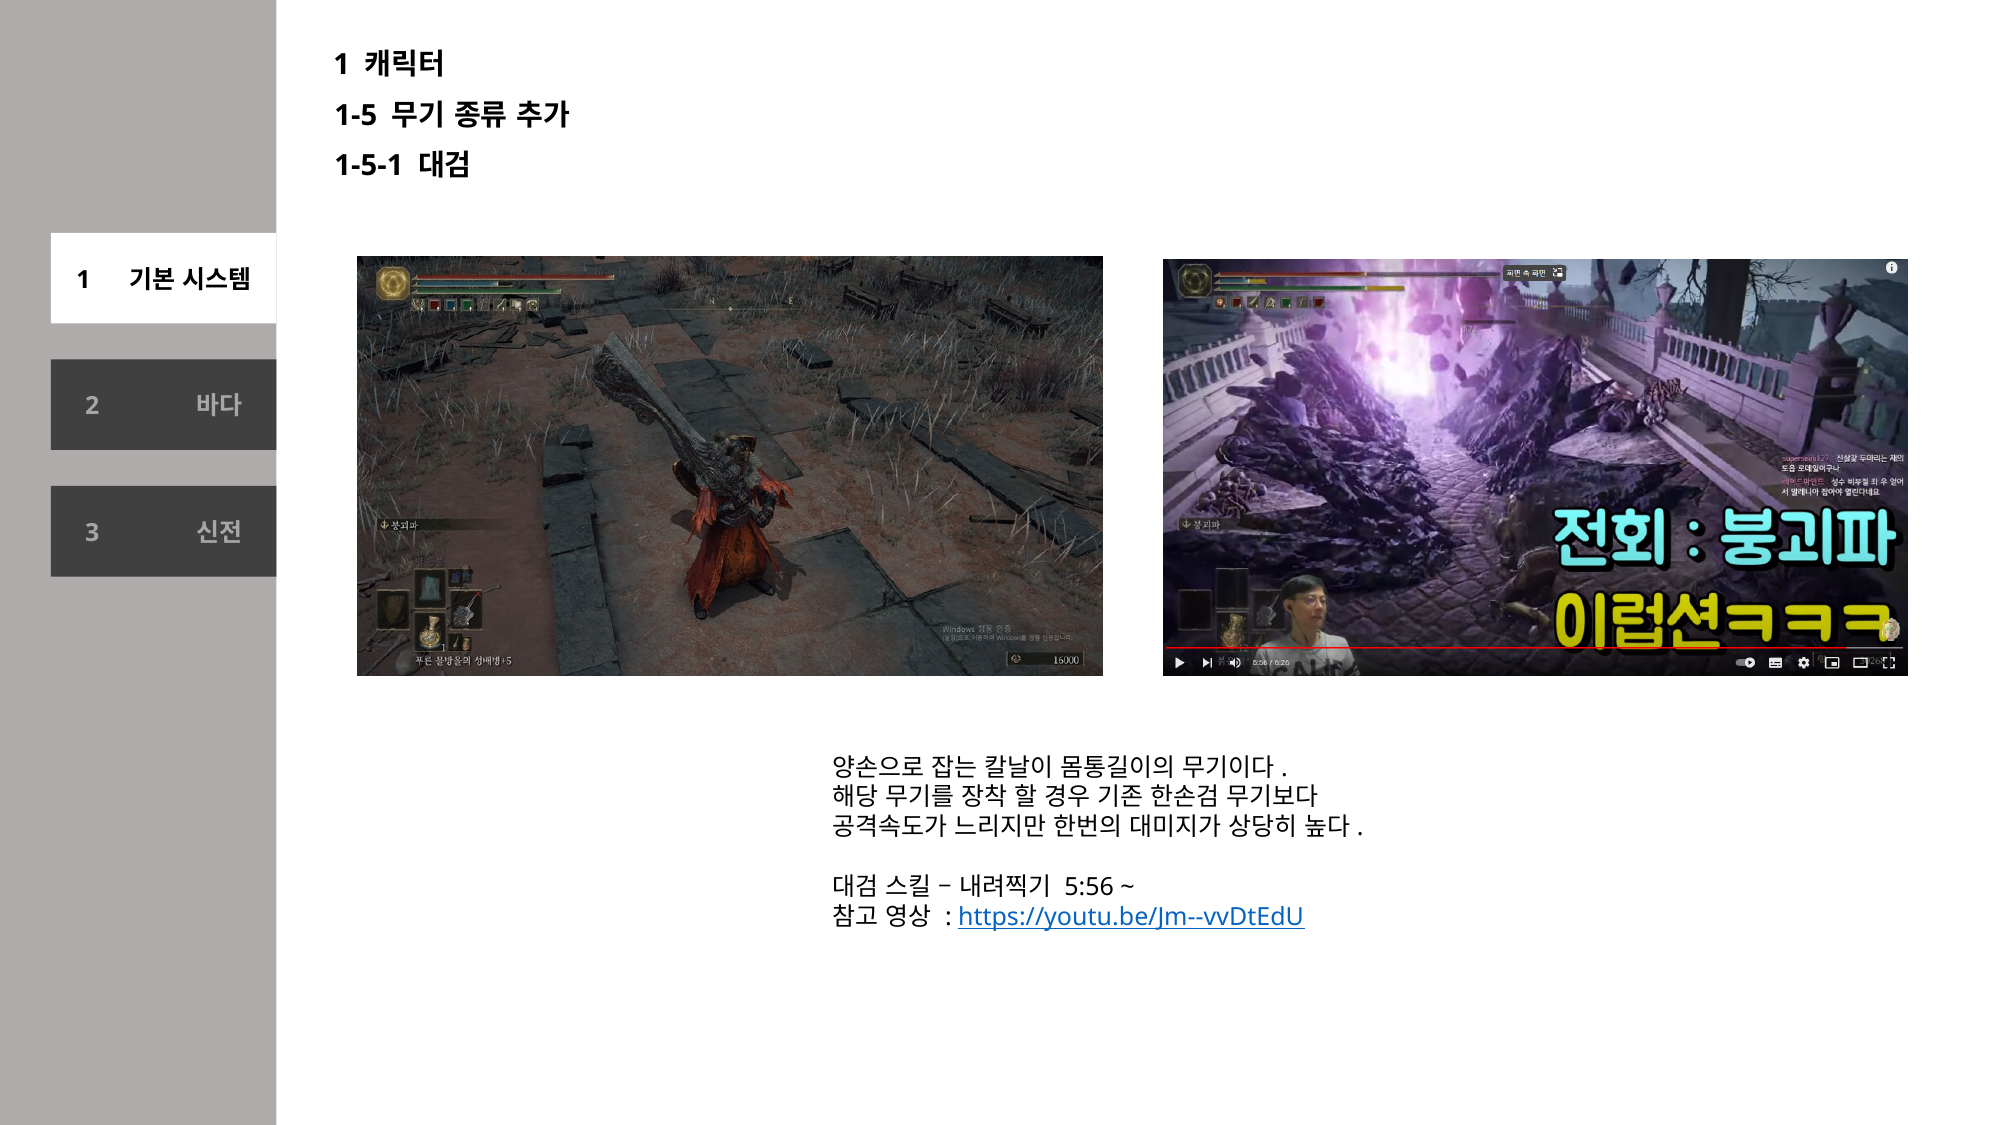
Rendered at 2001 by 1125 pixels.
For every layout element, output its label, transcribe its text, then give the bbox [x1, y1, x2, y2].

picture [1162, 259, 1908, 676]
picture [357, 256, 1103, 676]
text_box 3 신전 [50, 485, 278, 578]
text_box 1 캐릭터 [318, 38, 530, 88]
text_box 1 기본 시스템 [50, 232, 278, 324]
text_box 2 바다 [50, 358, 278, 451]
text_box 1-5 무기 종류 추가 [319, 88, 622, 139]
text_box 1-5-1 대검 [319, 139, 656, 189]
text_box 양손으로 잡는 칼날이 몸통길이의 무기이다. 해당 무기를 장착 할 경우 기존 한손검 무기보다 공격속도가 느리지만 한번의 대미지가 상당히 높다. 대검 스킬 – 내려찍기 5:56 ~ 참고 영상 : https://youtu.be/Jm--vvDtEdU [818, 743, 1684, 943]
text_box [0, 0, 278, 1125]
